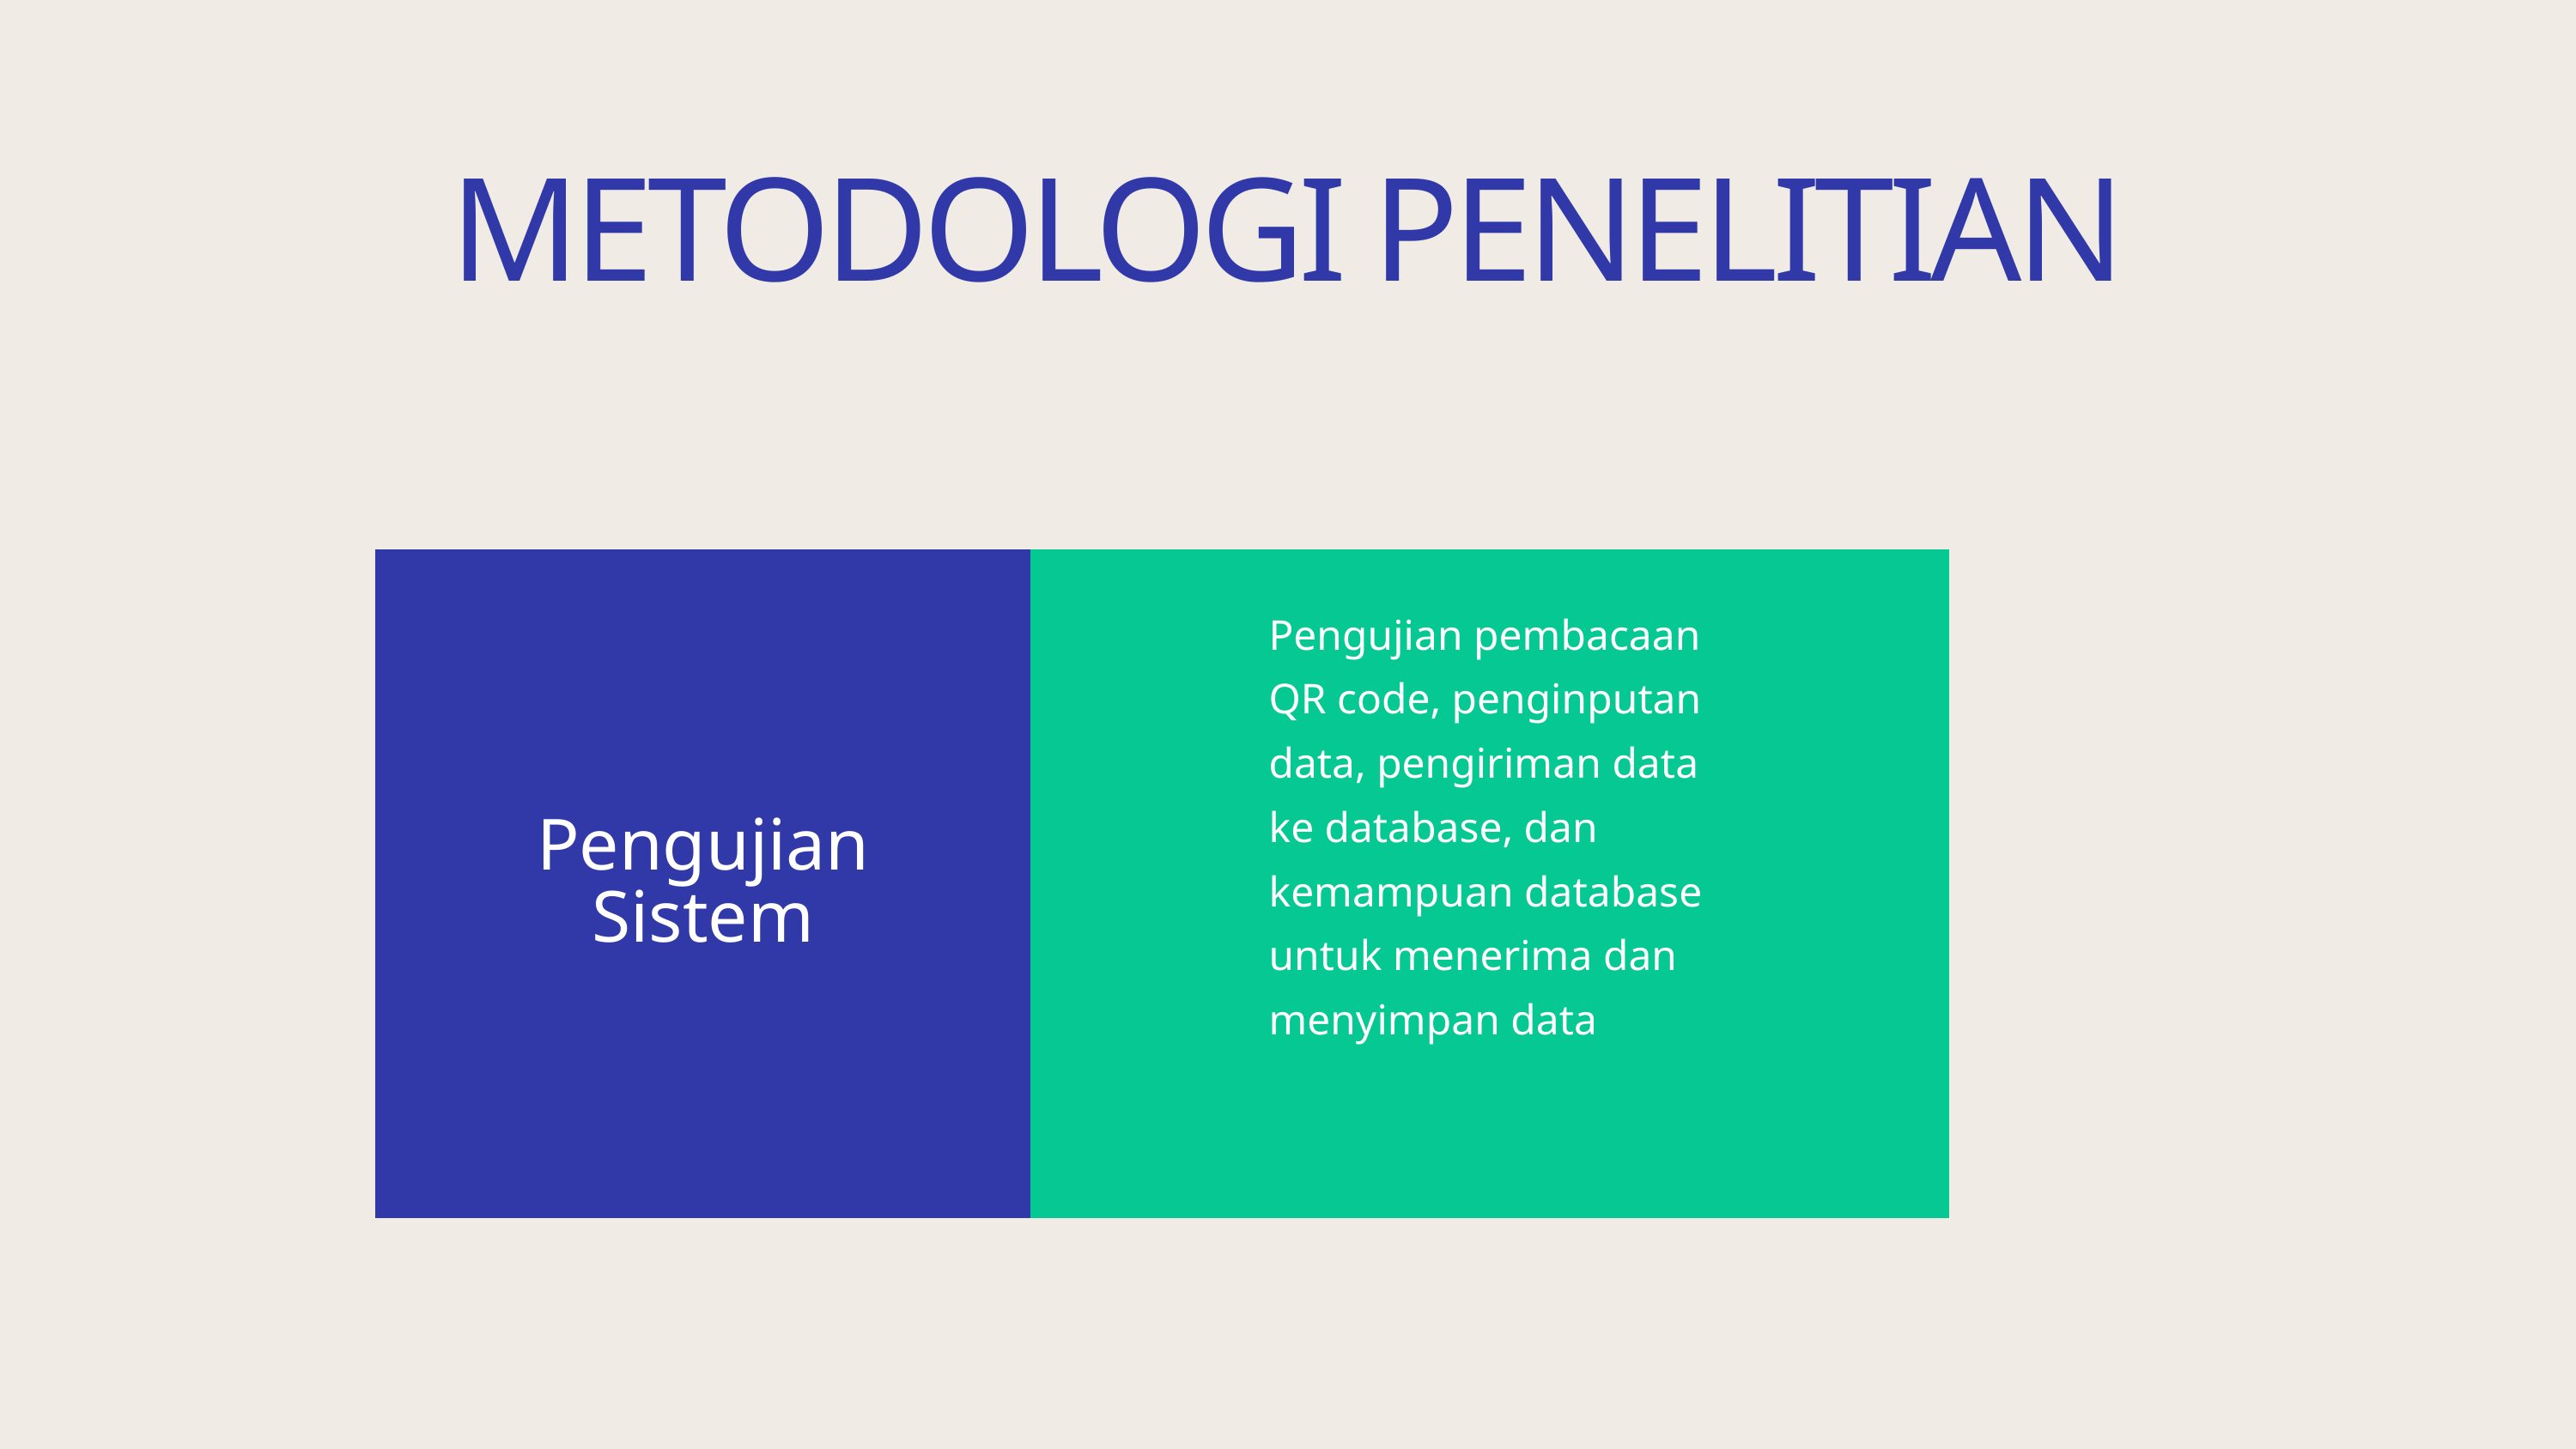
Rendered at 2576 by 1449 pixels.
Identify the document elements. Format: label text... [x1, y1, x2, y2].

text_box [1030, 549, 1950, 1219]
text_box METODOLOGI PENELITIAN [348, 166, 2228, 310]
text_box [375, 549, 1030, 1219]
